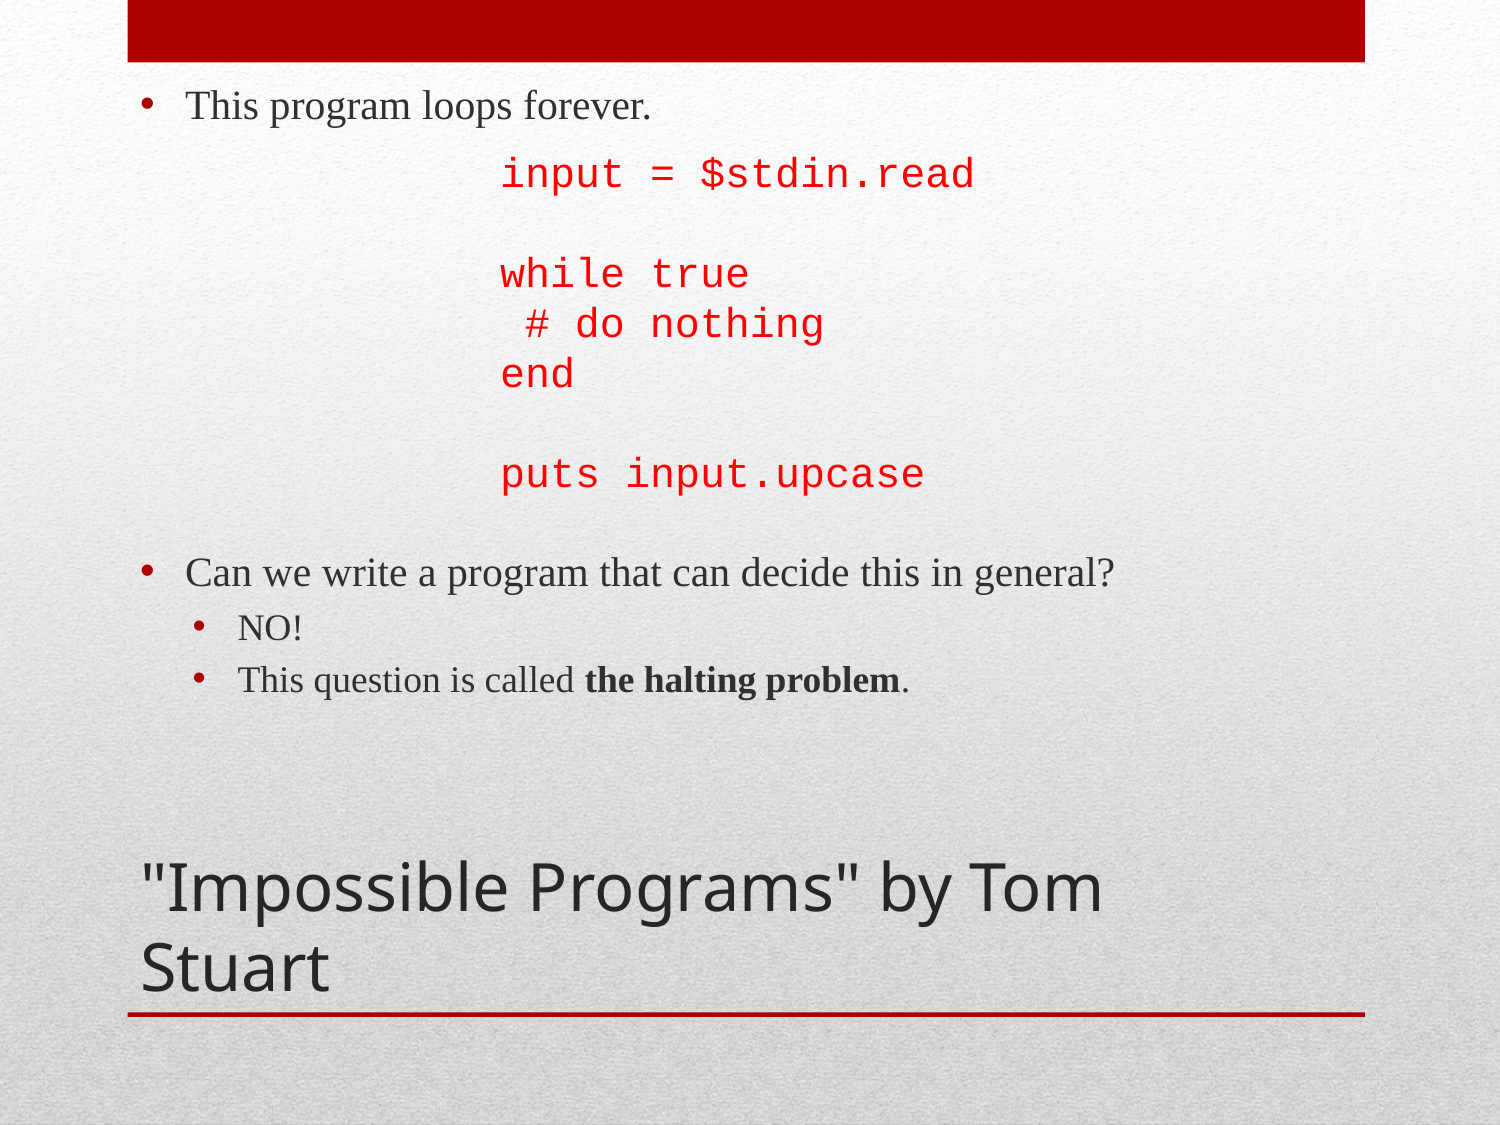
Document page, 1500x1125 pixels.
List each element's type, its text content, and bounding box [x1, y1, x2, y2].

list This program loops forever. Can we write a program that can decide this in general? NO! This question is called the halting problem. [125, 70, 1363, 851]
text_box input = $stdin.read while true # do nothing end puts input.upcase [485, 138, 1017, 503]
title "Impossible Programs" by Tom Stuart [125, 851, 1238, 1013]
